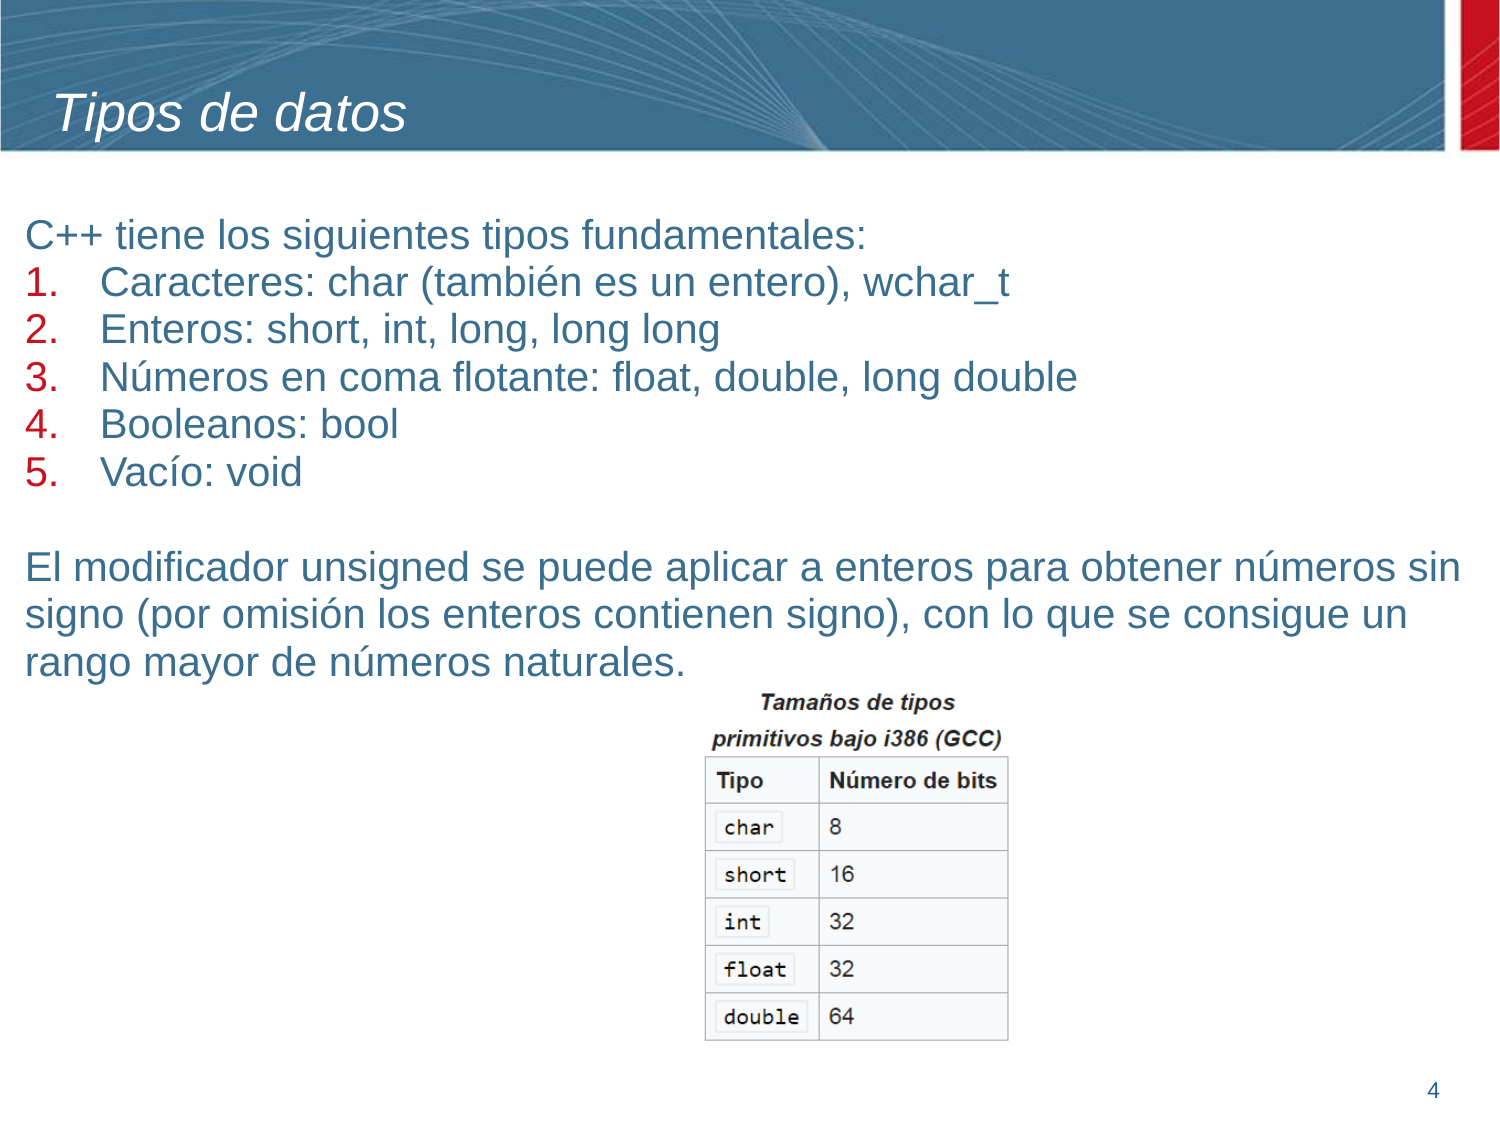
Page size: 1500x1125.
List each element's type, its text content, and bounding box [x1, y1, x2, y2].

slide_number 4 [1422, 1078, 1445, 1104]
title Tipos de datos [51, 3, 1403, 145]
picture [695, 688, 1013, 1054]
picture [0, 0, 1500, 158]
list C++ tiene los siguientes tipos fundamentales: Caracteres: char (también es un entero), wchar_t Enteros: short, int, long, long long Números en coma flotante: float, double, long double Booleanos: bool Vacío: void El modificador unsigned se puede aplicar a enteros para obtener números sin signo (por omisión los enteros contienen signo), con lo que se consigue un rango mayor de números naturales. [24, 165, 1470, 997]
